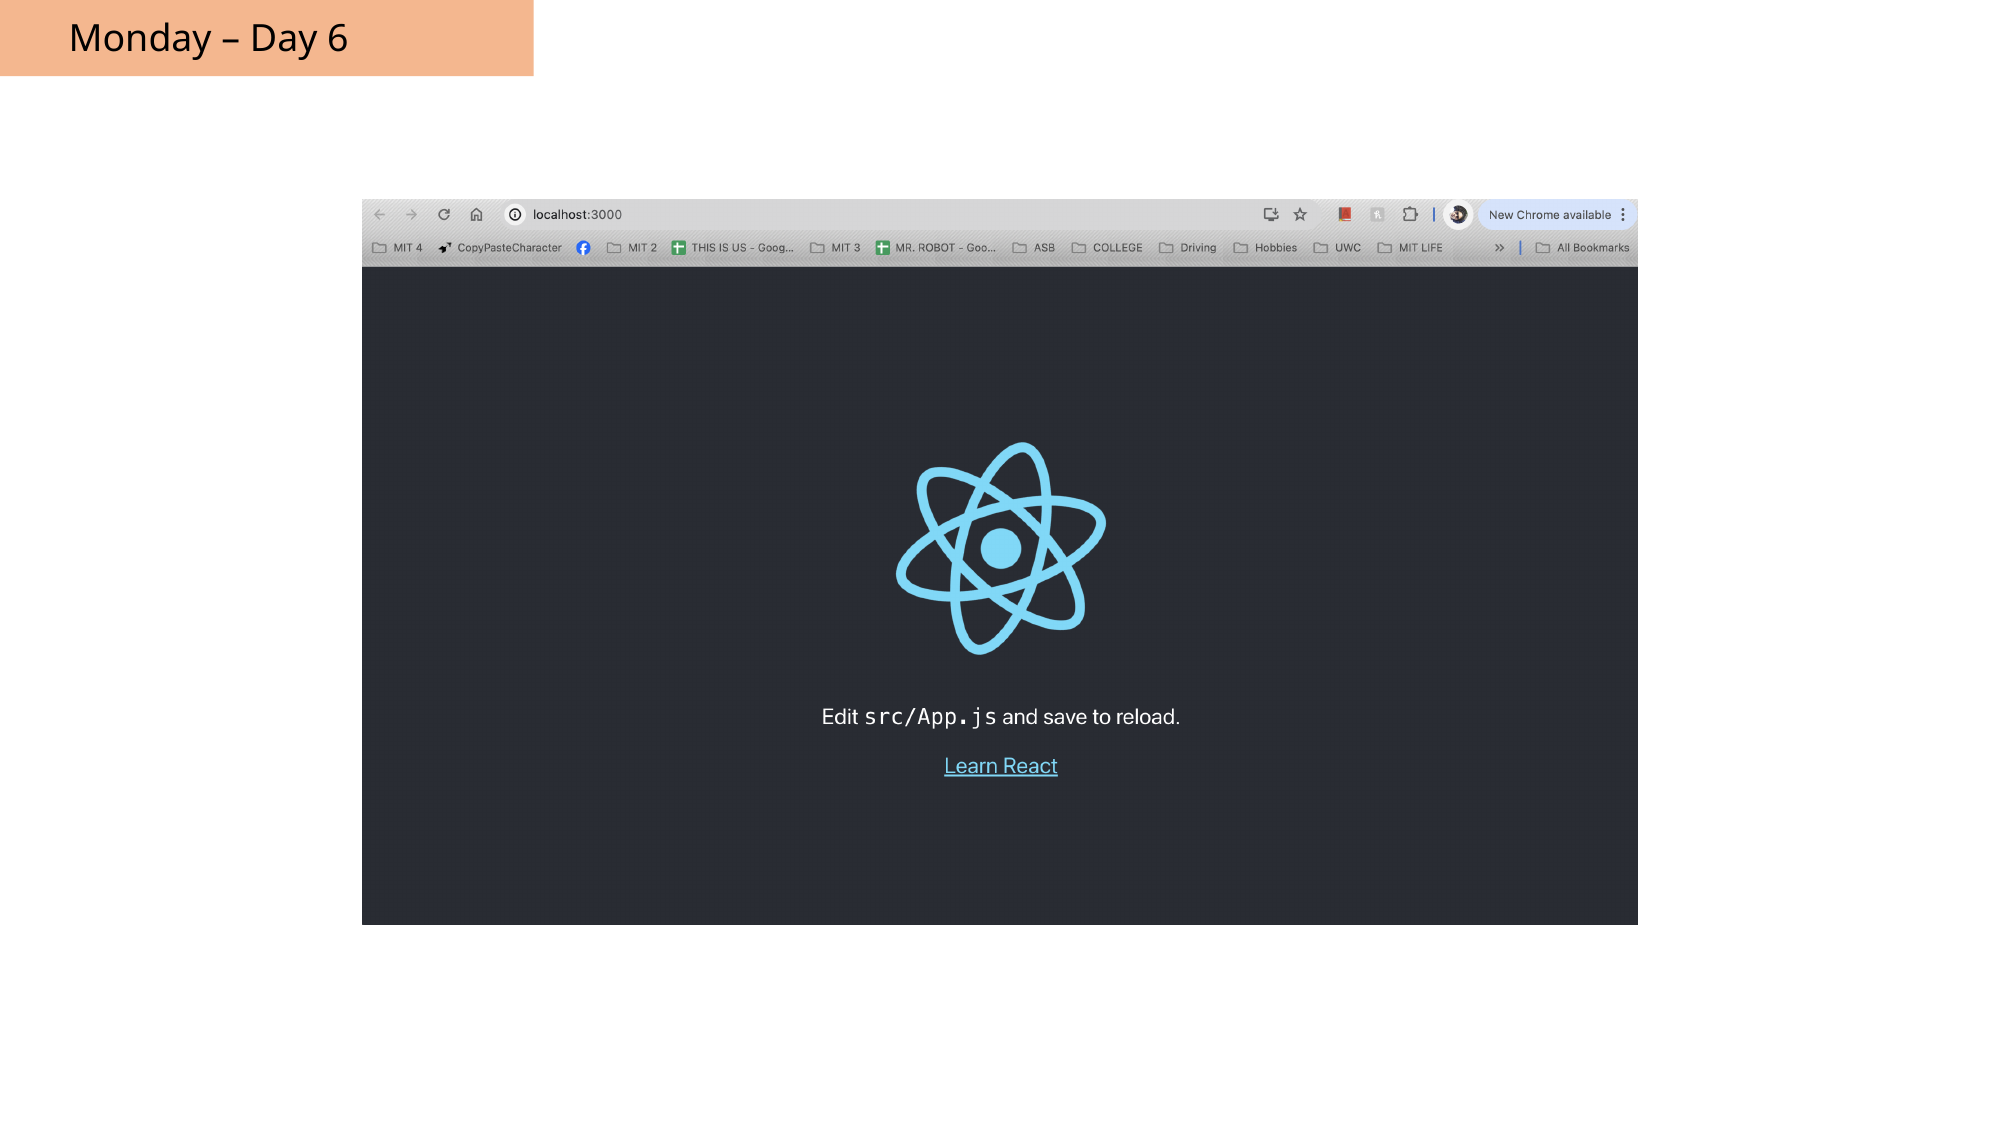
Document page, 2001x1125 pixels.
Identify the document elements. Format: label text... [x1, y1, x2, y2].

picture [362, 199, 1638, 925]
text_box Monday – Day 6 [0, 0, 534, 77]
